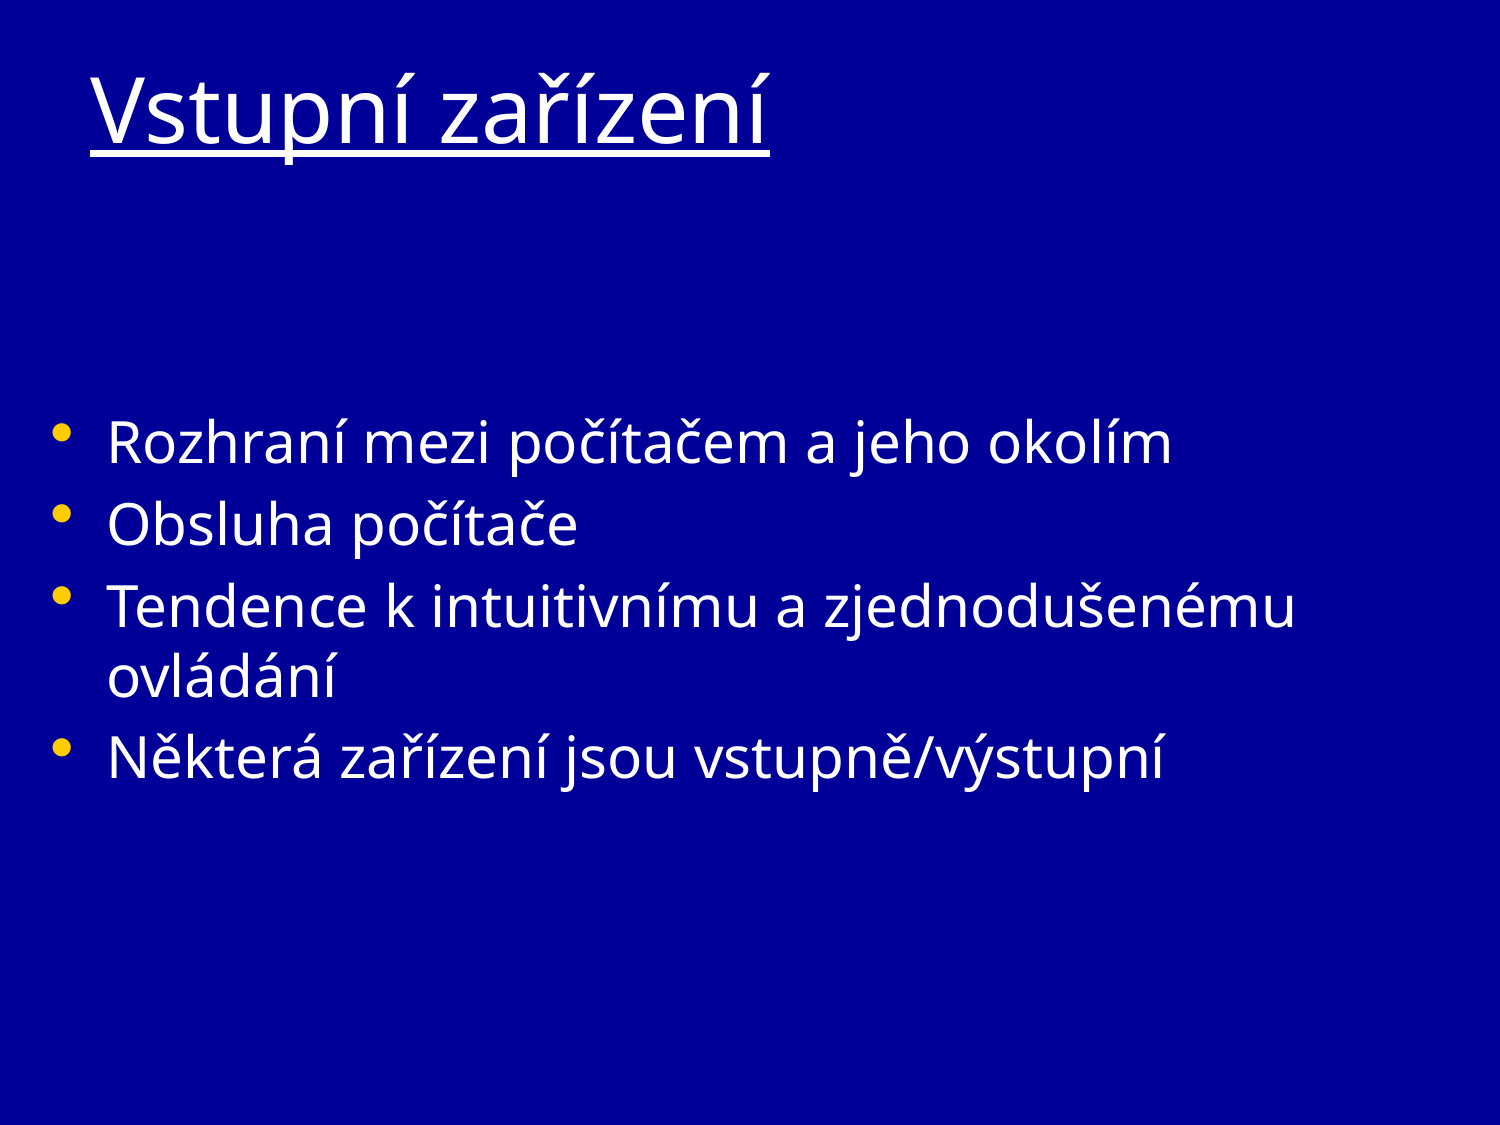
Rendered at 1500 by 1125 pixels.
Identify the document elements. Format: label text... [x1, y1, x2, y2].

list Rozhraní mezi počítačem a jeho okolím Obsluha počítače Tendence k intuitivnímu a zjednodušenému ovládání Některá zařízení jsou vstupně/výstupní [34, 316, 1477, 992]
title Vstupní zařízení [74, 47, 1426, 276]
